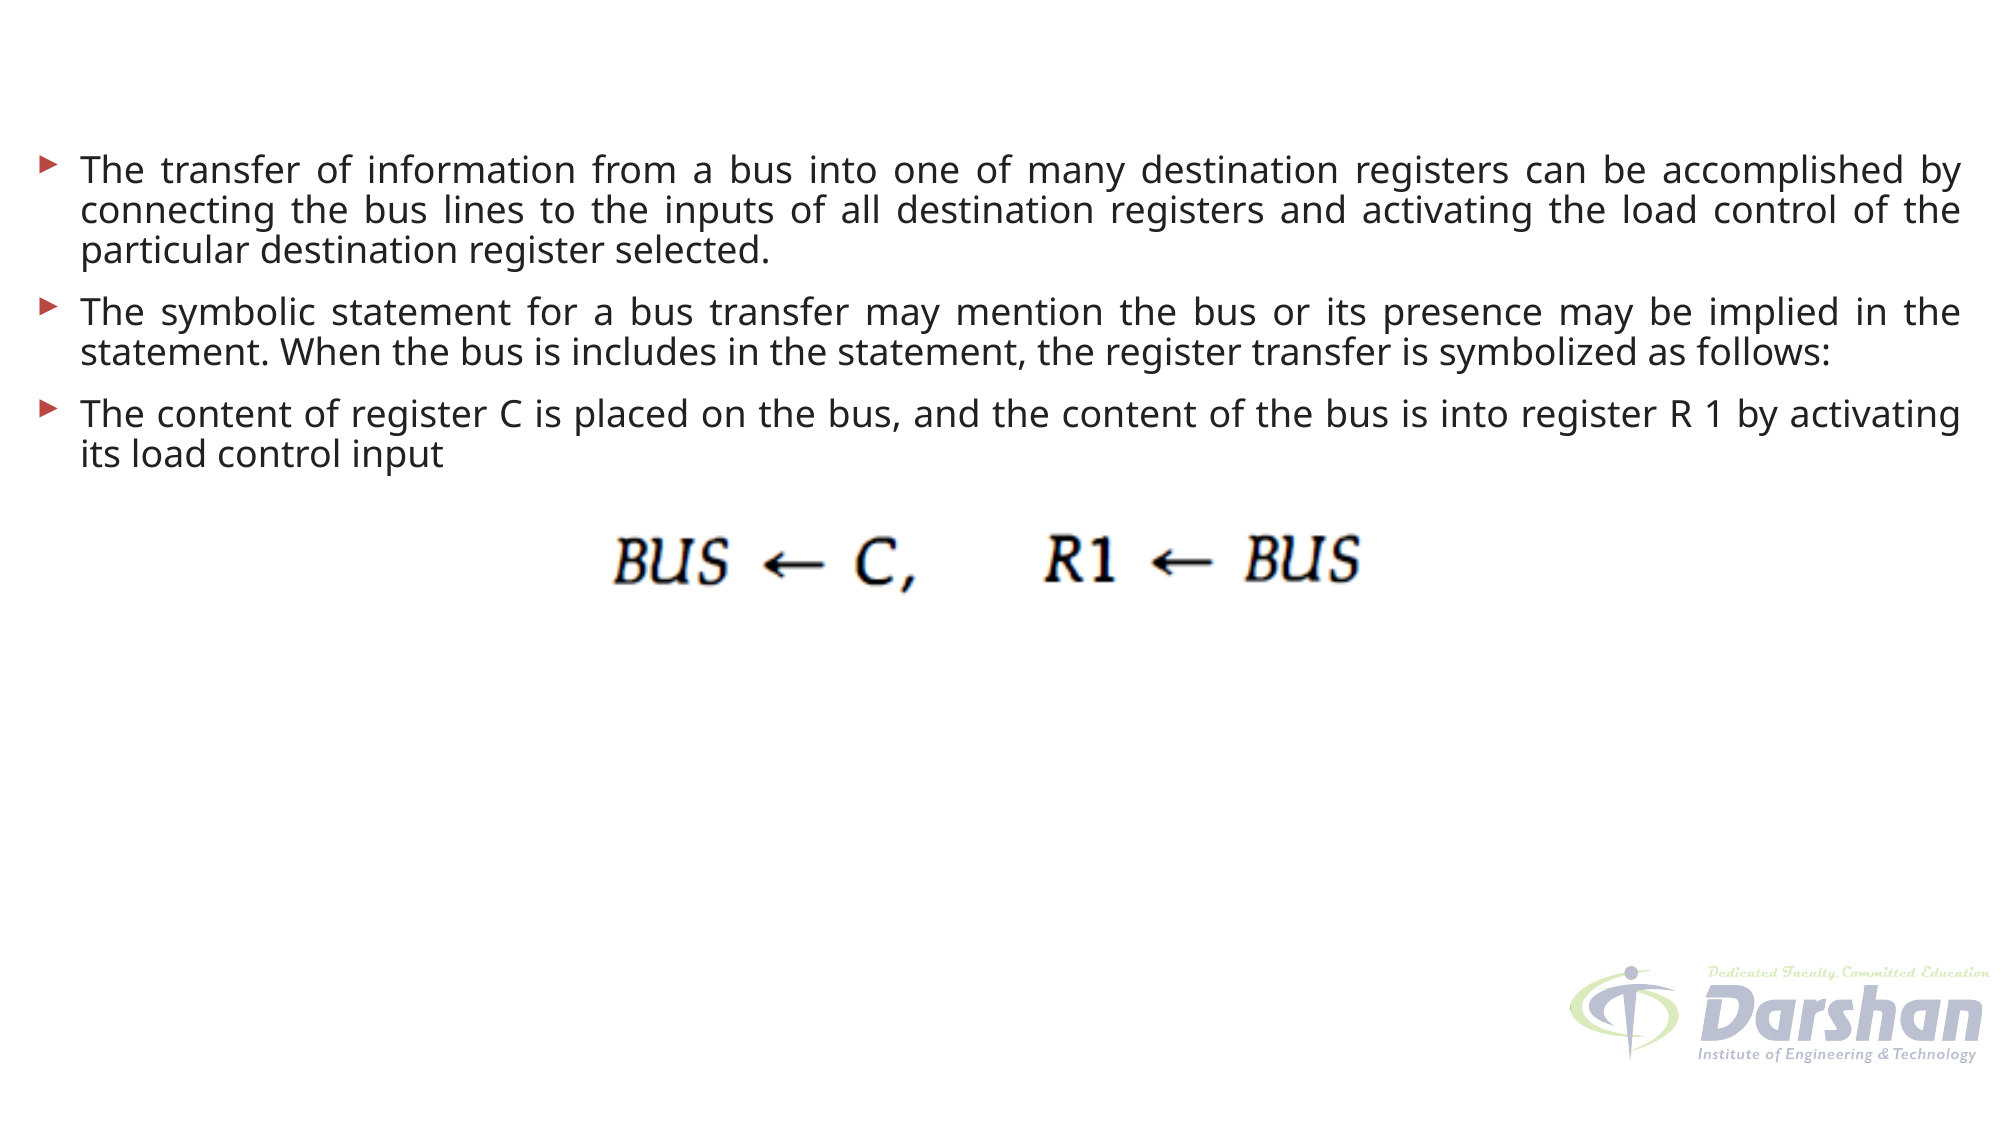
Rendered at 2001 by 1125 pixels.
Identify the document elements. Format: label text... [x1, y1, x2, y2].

picture [518, 483, 1577, 642]
text_box 1 [1570, 966, 1990, 1063]
list The transfer of information from a bus into one of many destination registers can be accomplished by connecting the bus lines to the inputs of all destination registers and activating the load control of the particular destination register selected. The symbolic statement for a bus transfer may mention the bus or its presence may be implied in the statement. When the bus is includes in the statement, the register transfer is symbolized as follows: The content of register C is placed on the bus, and the content of the bus is into register R 1 by activating its load control input [21, 143, 1979, 1061]
